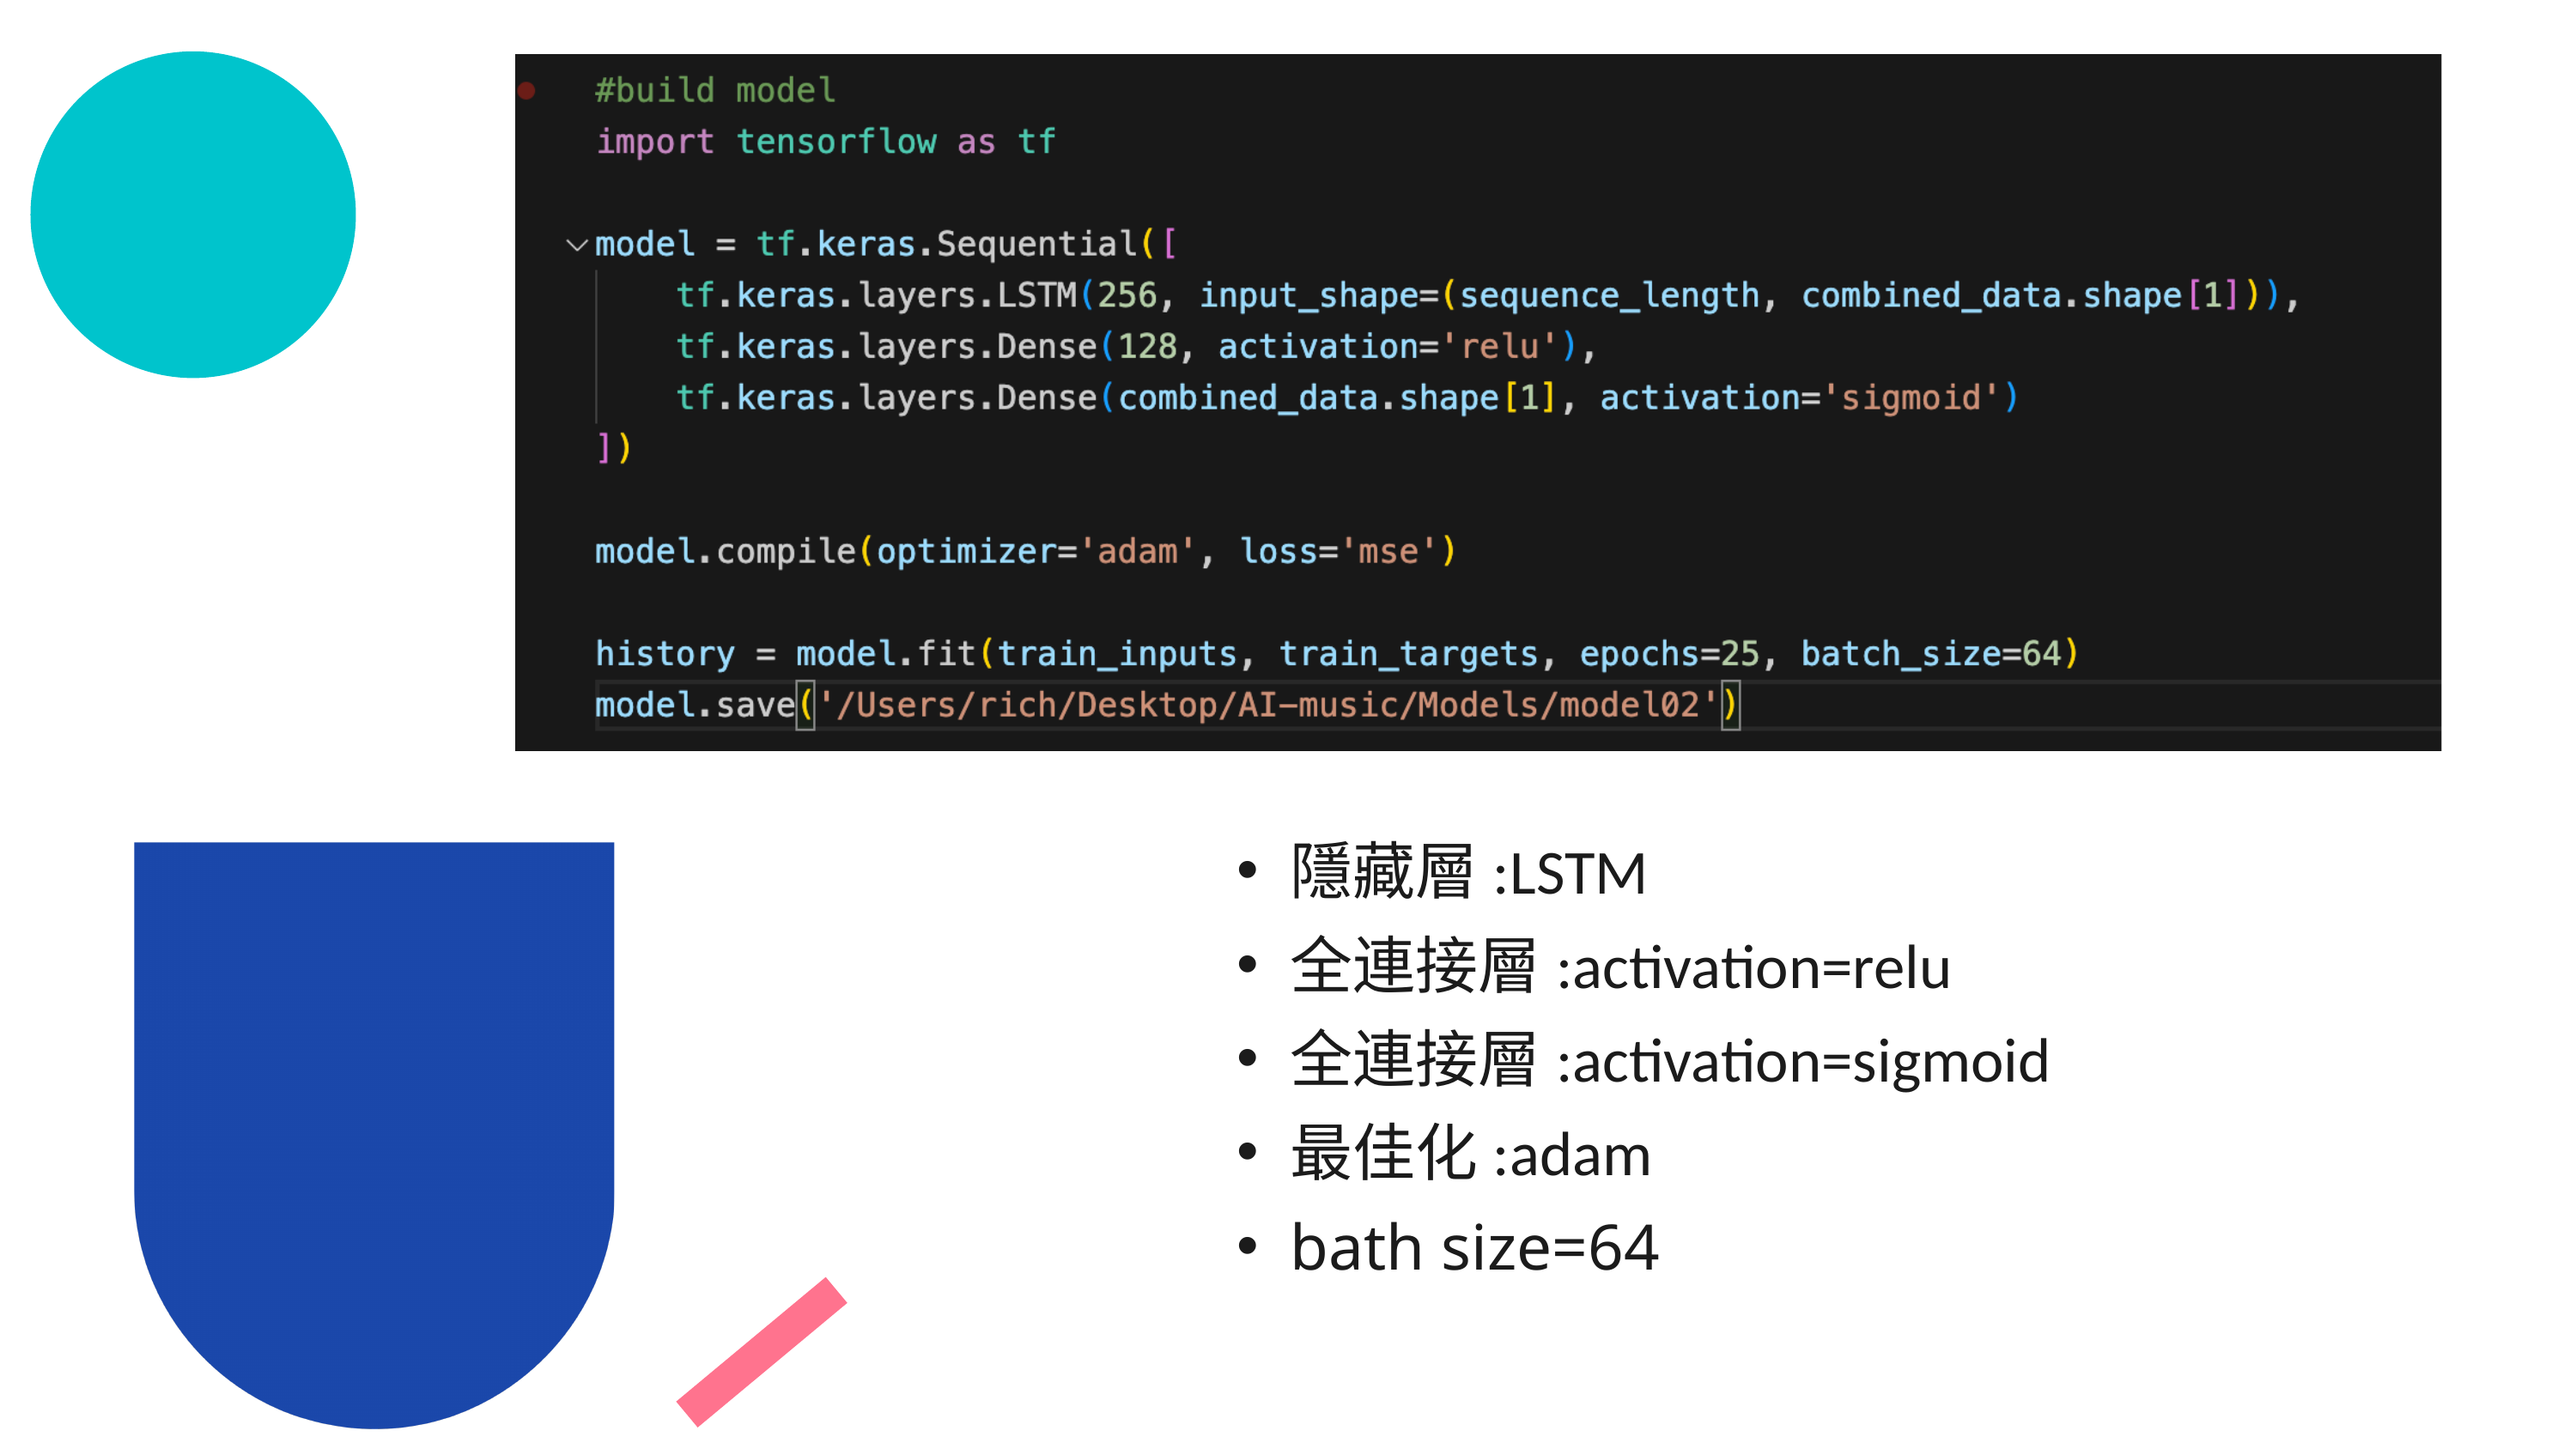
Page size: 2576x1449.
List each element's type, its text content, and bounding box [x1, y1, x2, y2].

text_box [676, 1276, 848, 1428]
text_box [134, 842, 615, 1429]
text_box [29, 51, 357, 379]
text_box [515, 54, 2442, 751]
text_box 隱藏層:LSTM 全連接層:activation=relu 全連接層:activation=sigmoid 最佳化:adam bath size=64 [1183, 812, 2194, 1282]
